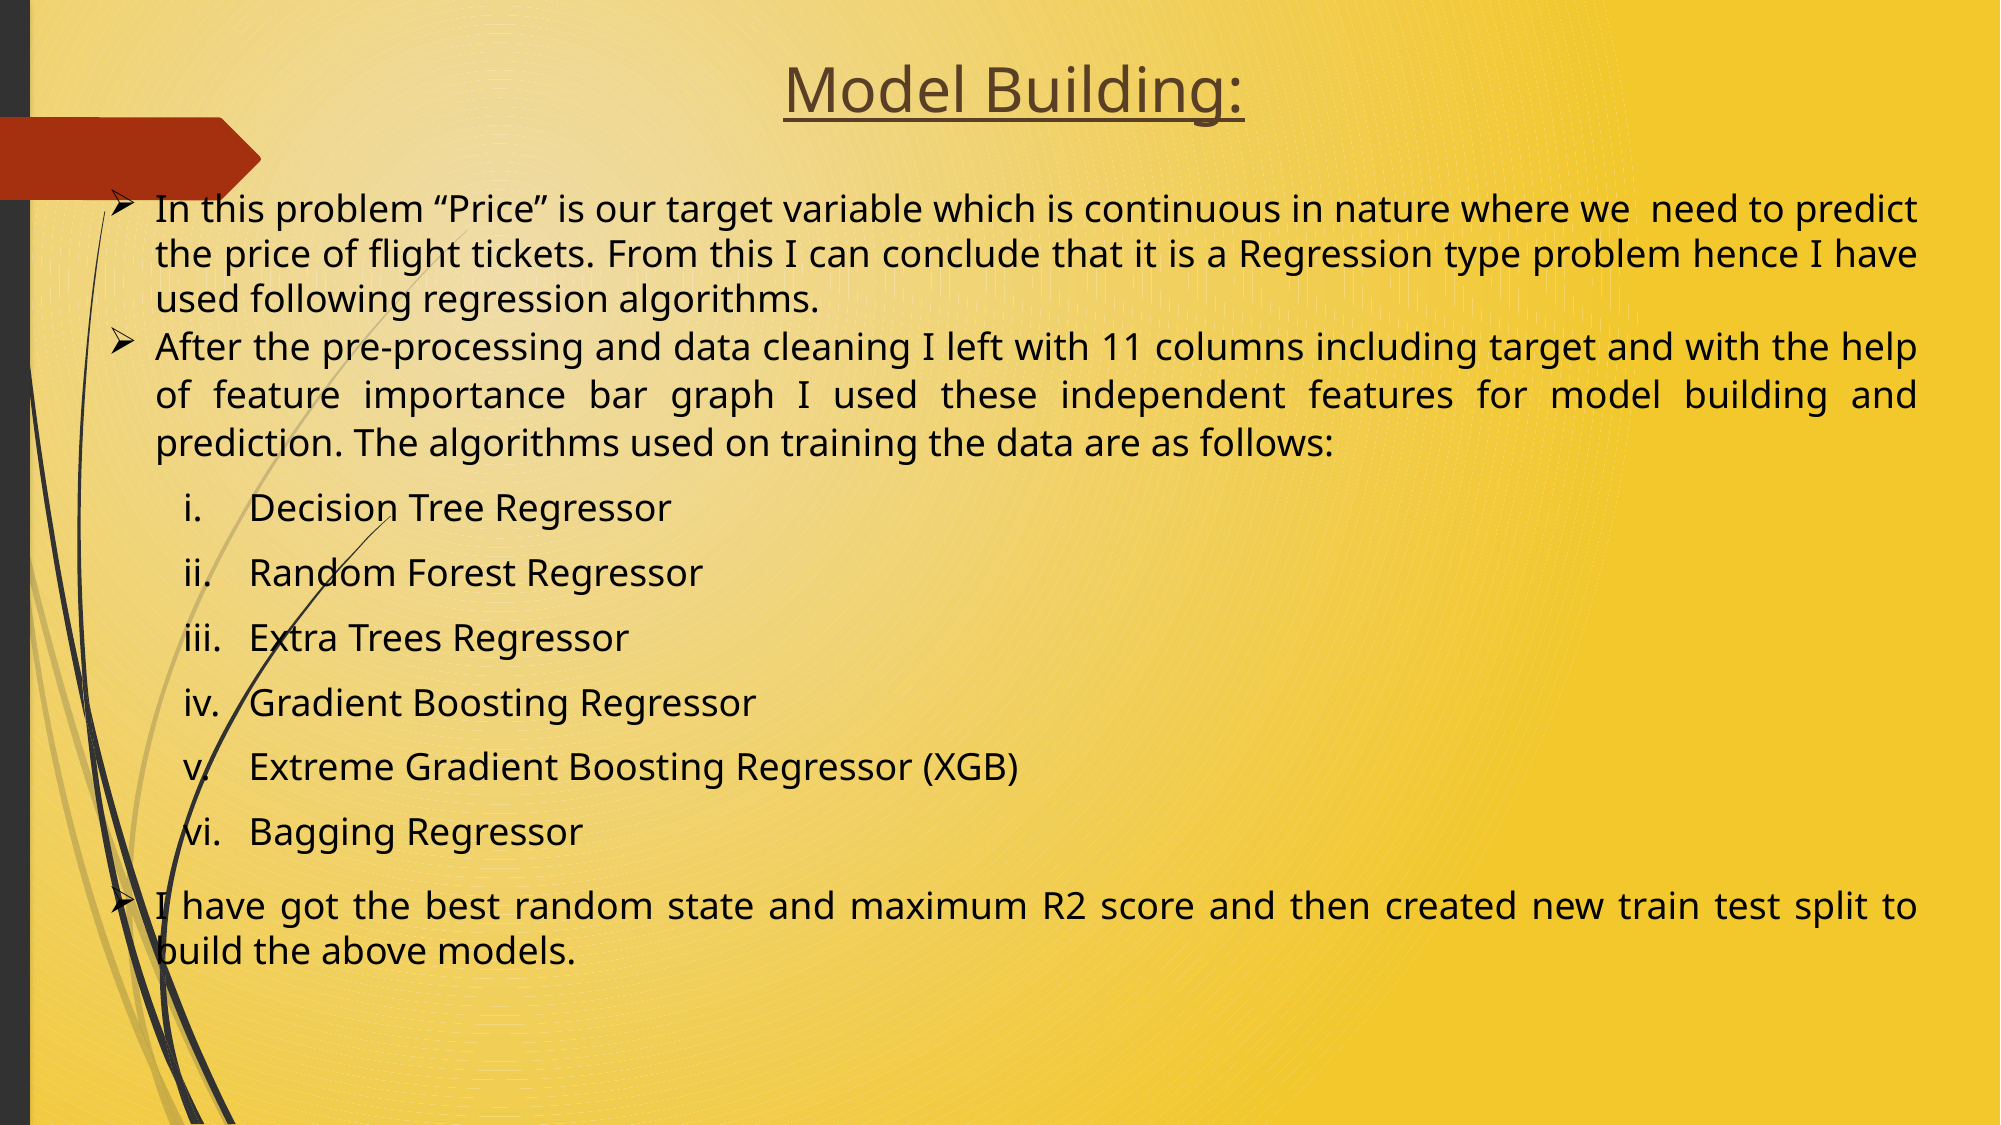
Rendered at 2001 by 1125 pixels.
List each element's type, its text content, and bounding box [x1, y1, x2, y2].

text_box I have got the best random state and maximum R2 score and then created new train test split to build the above models. [93, 874, 1935, 1025]
text_box Model Building: [93, 42, 1935, 133]
text_box In this problem “Price” is our target variable which is continuous in nature where we need to predict the price of flight tickets. From this I can conclude that it is a Regression type problem hence I have used following regression algorithms. After the pre-processing and data cleaning I left with 11 columns including target and with the help of feature importance bar graph I used these independent features for model building and prediction. The algorithms used on training the data are as follows: Decision Tree Regressor Random Forest Regressor Extra Trees Regressor Gradient Boosting Regressor Extreme Gradient Boosting Regressor (XGB) Bagging Regressor [93, 177, 1935, 861]
